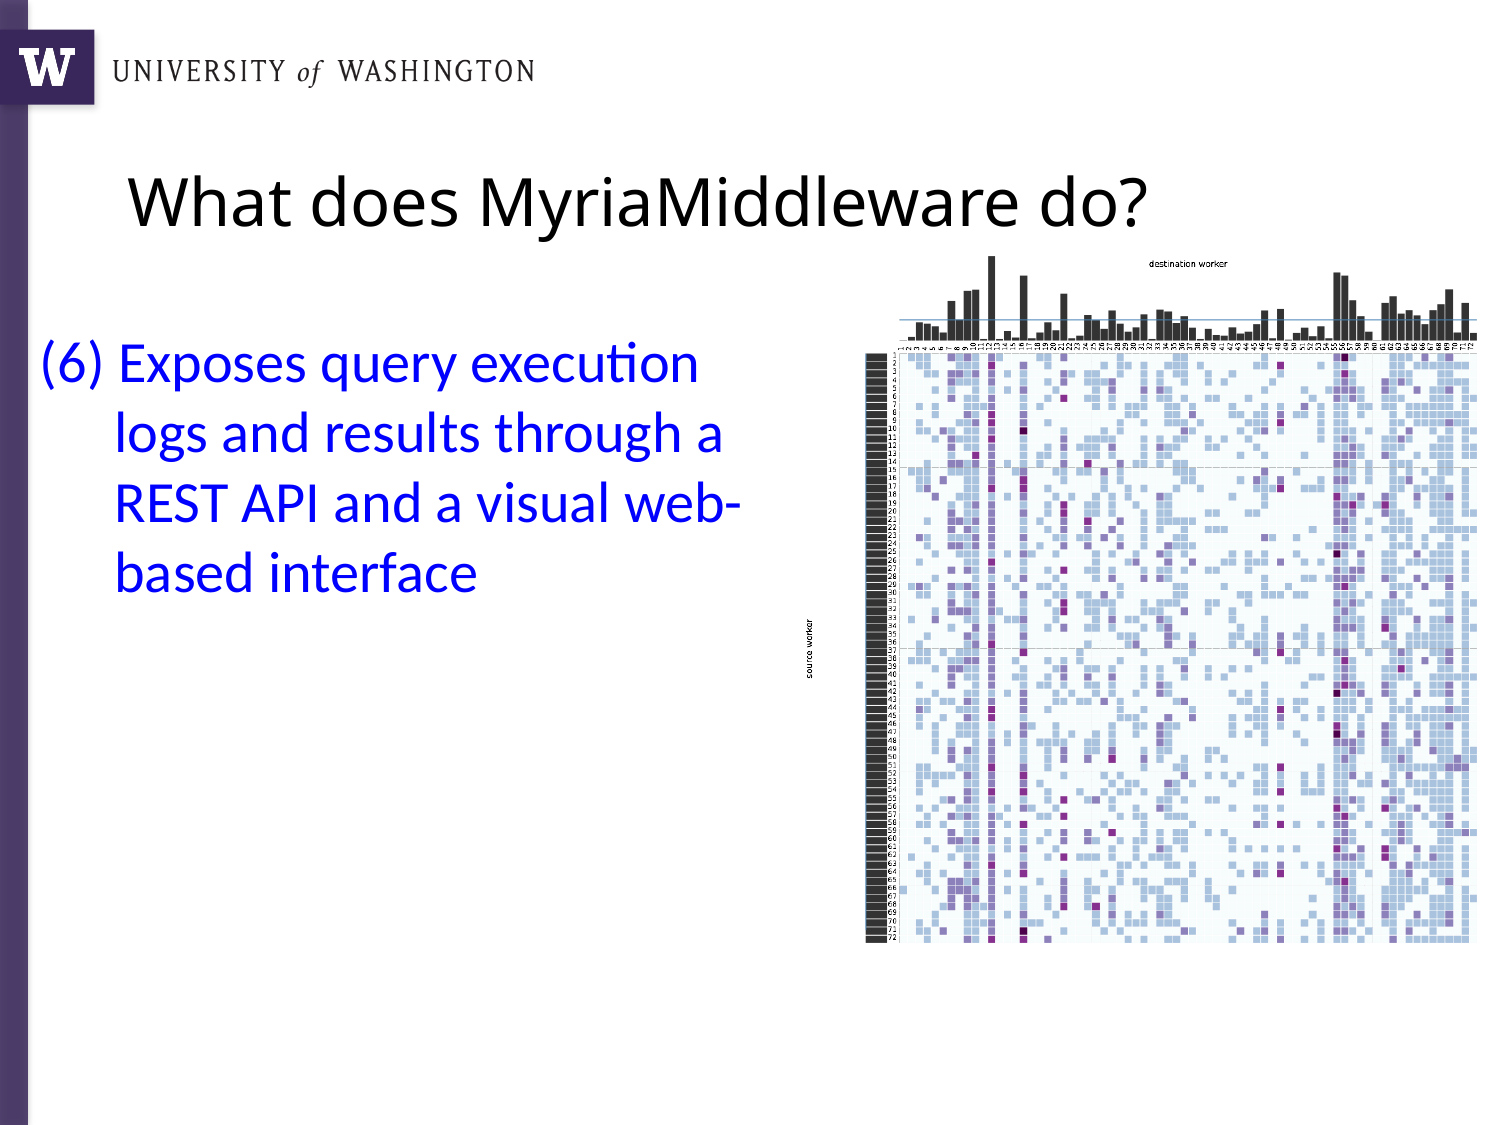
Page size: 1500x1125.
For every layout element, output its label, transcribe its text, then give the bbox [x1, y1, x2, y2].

picture [19, 48, 75, 86]
title What does MyriaMiddleware do? [112, 125, 1401, 275]
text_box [797, 251, 1500, 954]
picture [112, 59, 534, 88]
text_box (6) Exposes query execution logs and results through a REST API and a visual web-based interface [24, 317, 792, 752]
